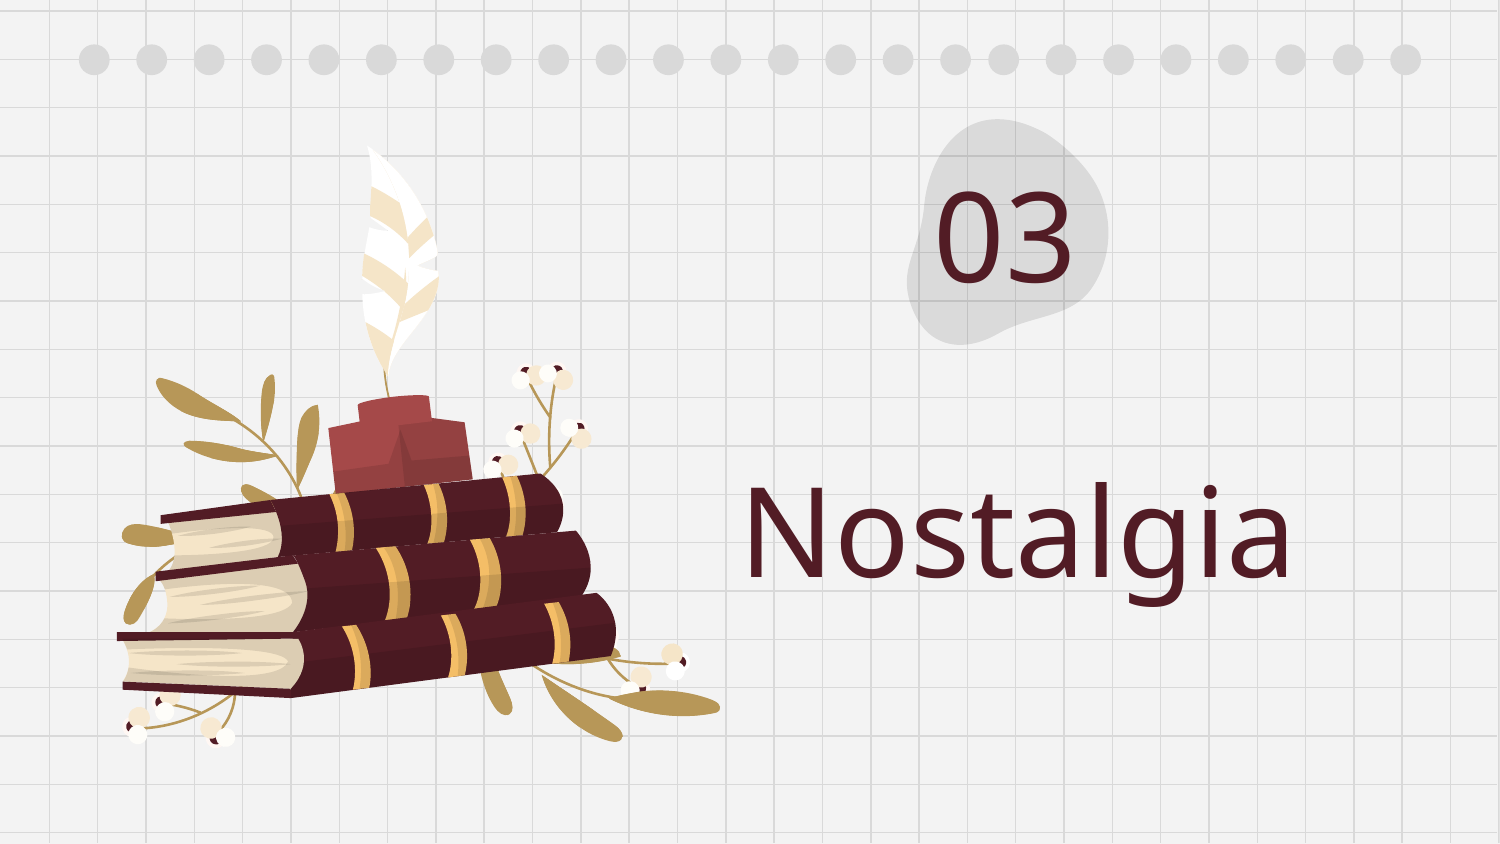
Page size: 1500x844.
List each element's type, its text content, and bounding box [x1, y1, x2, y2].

text_box 03 [906, 119, 1109, 345]
text_box Nostalgia [726, 437, 1335, 618]
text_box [76, 145, 723, 809]
